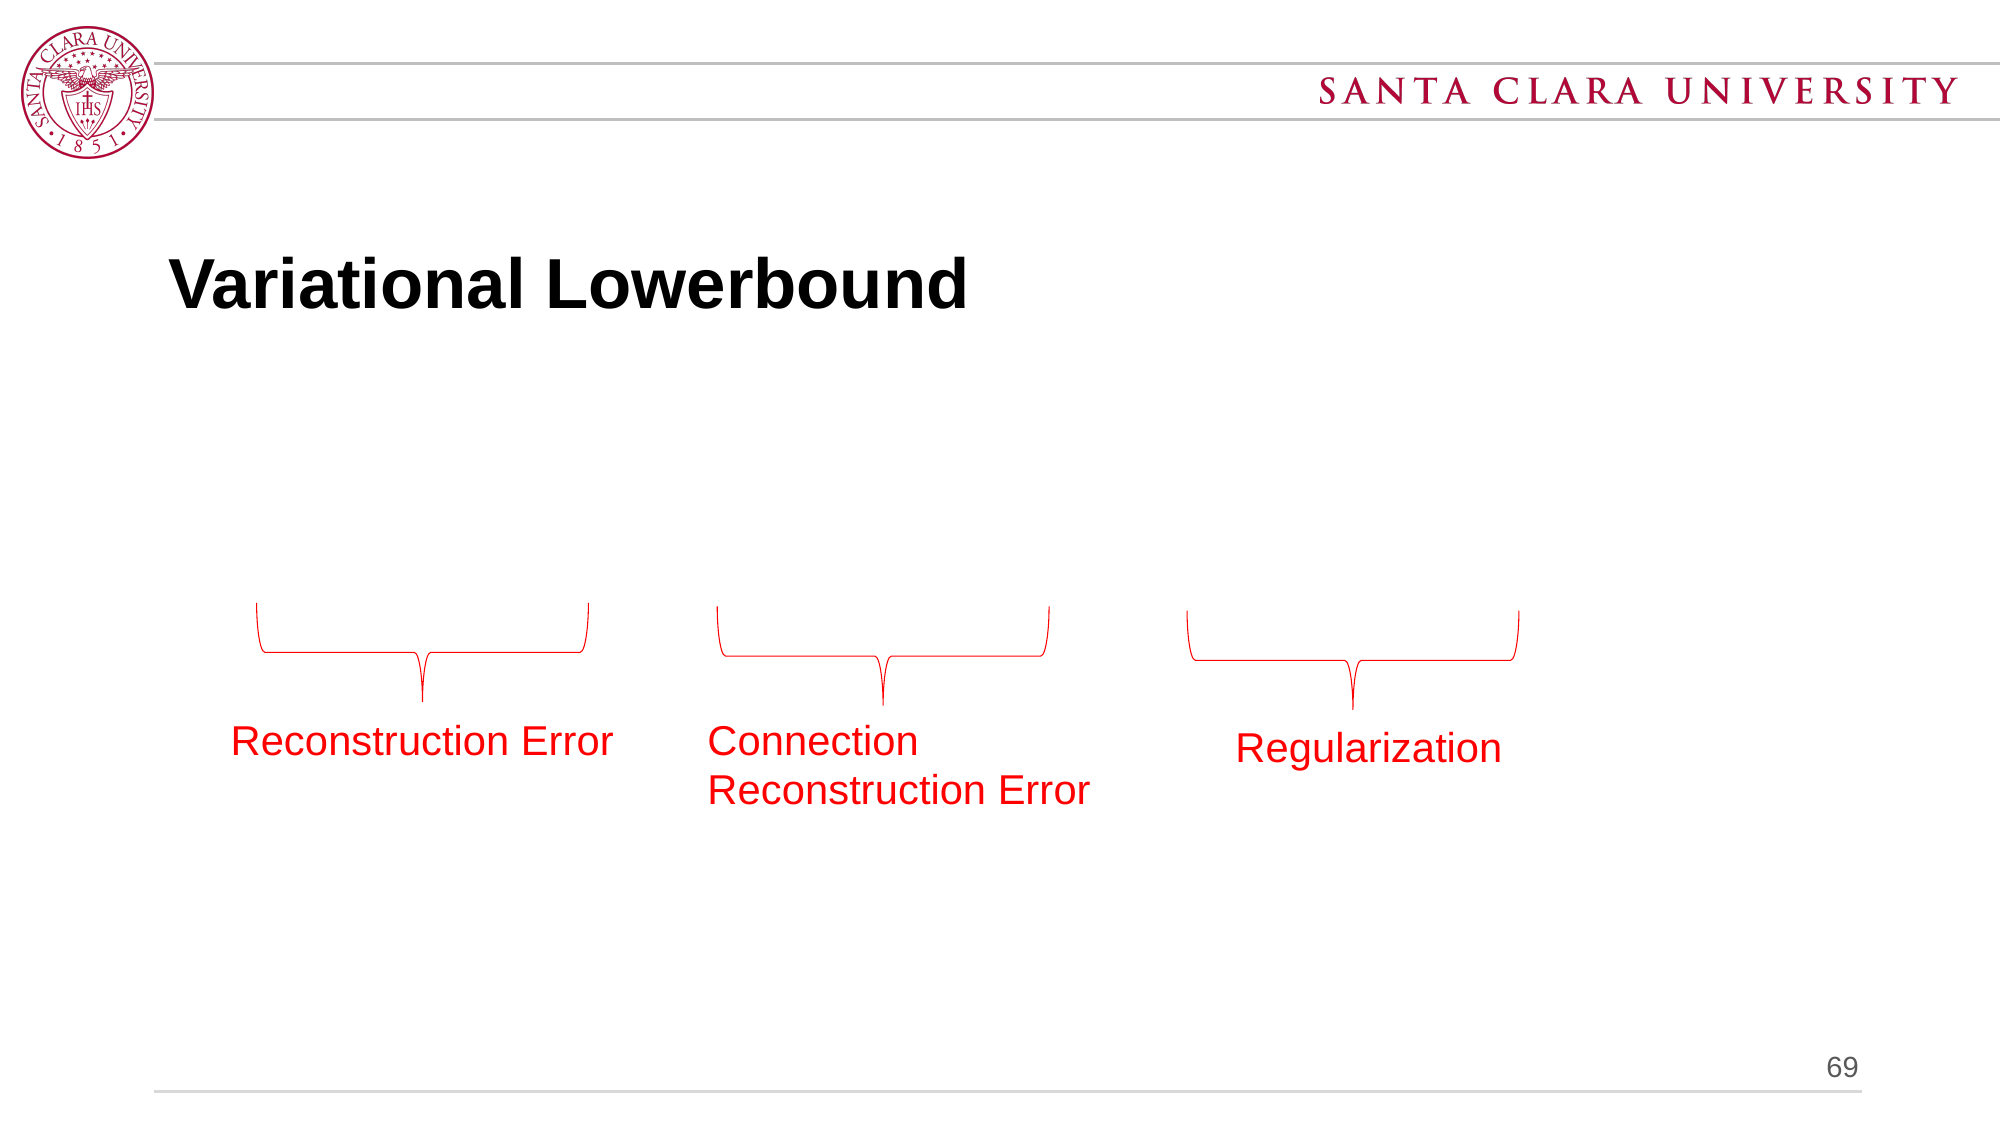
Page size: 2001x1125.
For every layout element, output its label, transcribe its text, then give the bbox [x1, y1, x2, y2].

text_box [214, 602, 631, 772]
list 69 [1238, 1026, 1874, 1092]
picture [21, 26, 154, 159]
picture [1320, 77, 1958, 104]
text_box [1187, 610, 1519, 780]
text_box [691, 606, 1108, 823]
title Variational Lowerbound [153, 191, 1863, 380]
